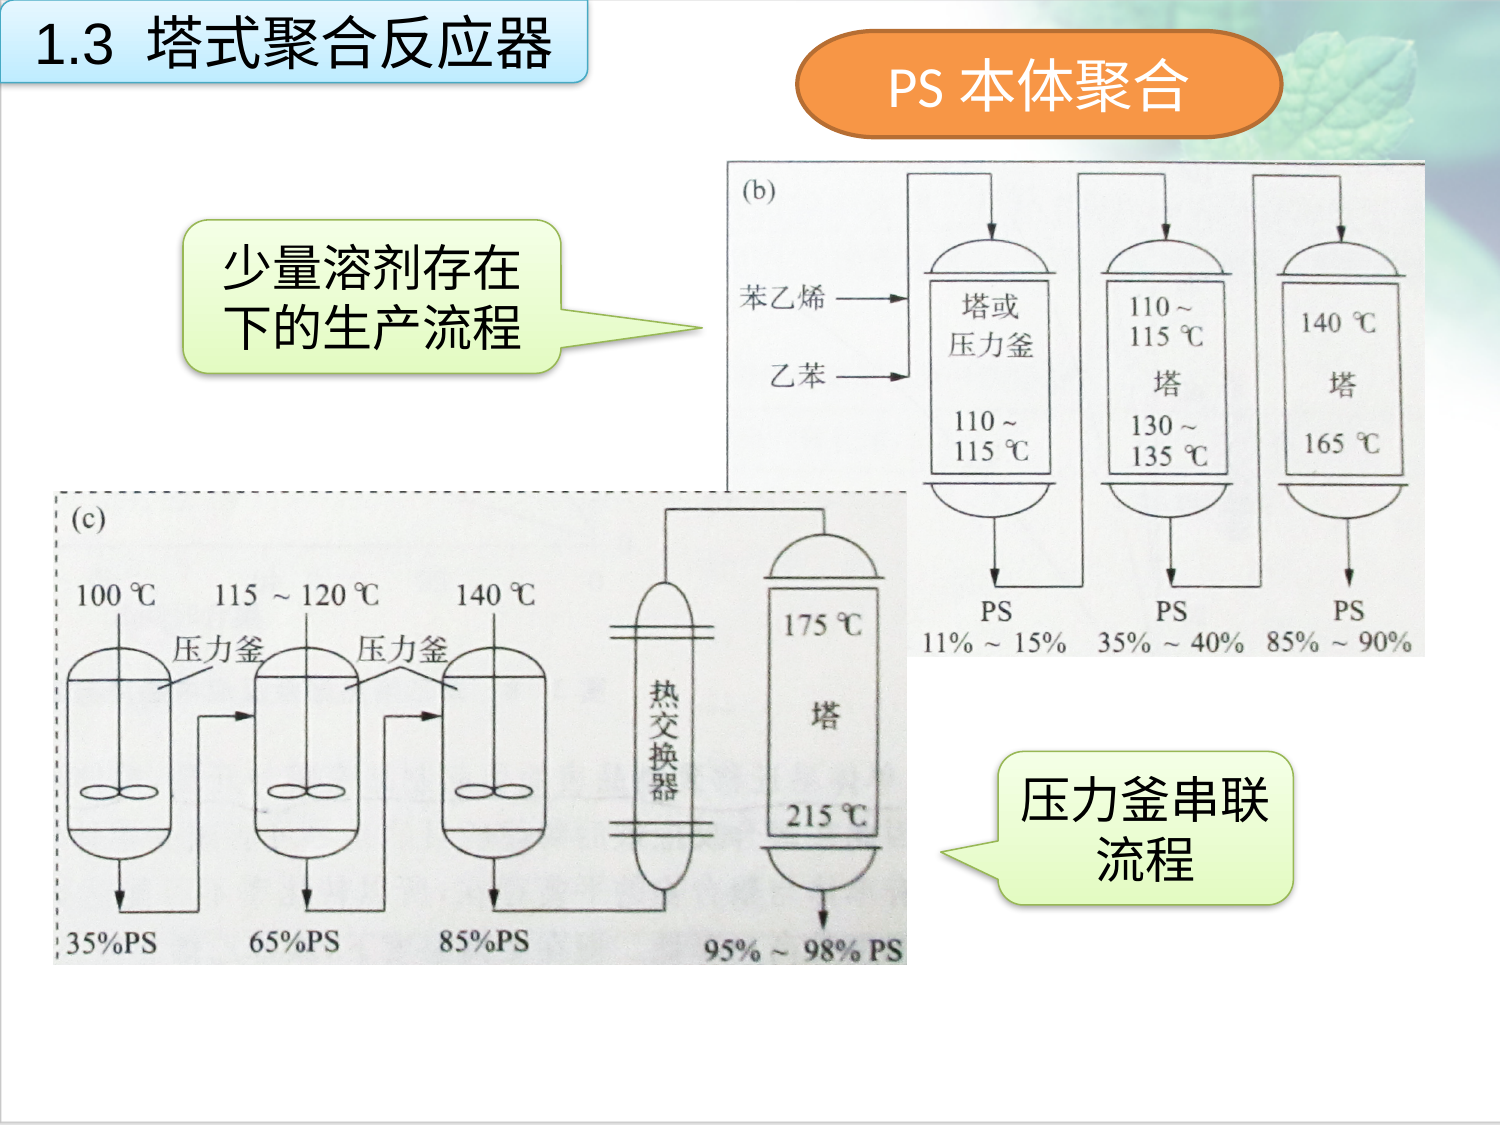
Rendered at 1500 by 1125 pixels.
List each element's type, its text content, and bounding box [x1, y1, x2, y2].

text_box PS本体聚合 [795, 28, 1284, 140]
text_box 少量溶剂存在下的生产流程 [182, 219, 704, 375]
picture [0, 0, 1500, 1125]
text_box 1.3 塔式聚合反应器 [0, 0, 589, 84]
text_box 压力釜串联流程 [939, 750, 1295, 906]
